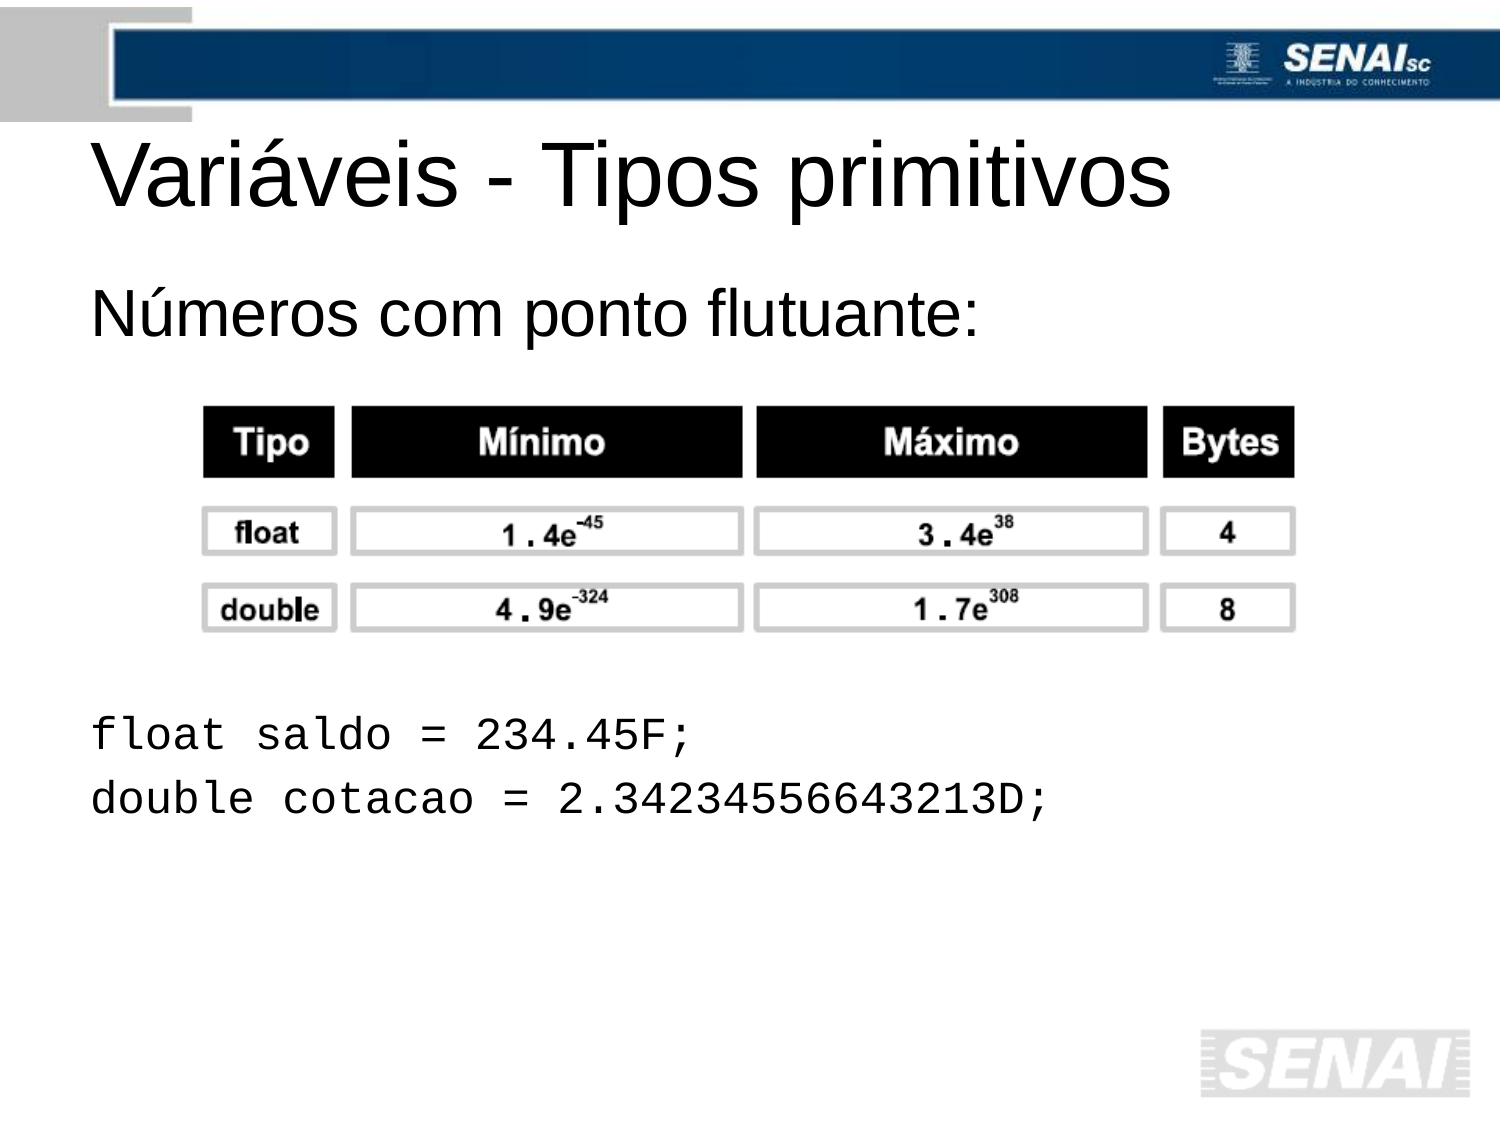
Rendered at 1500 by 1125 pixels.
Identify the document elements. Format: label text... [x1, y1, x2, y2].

list Números com ponto flutuante: float saldo = 234.45F; double cotacao = 2.34234556643213D; [75, 262, 1425, 1005]
picture [0, 7, 1500, 122]
picture [180, 393, 1315, 645]
title Variáveis - Tipos primitivos [75, 45, 1425, 233]
